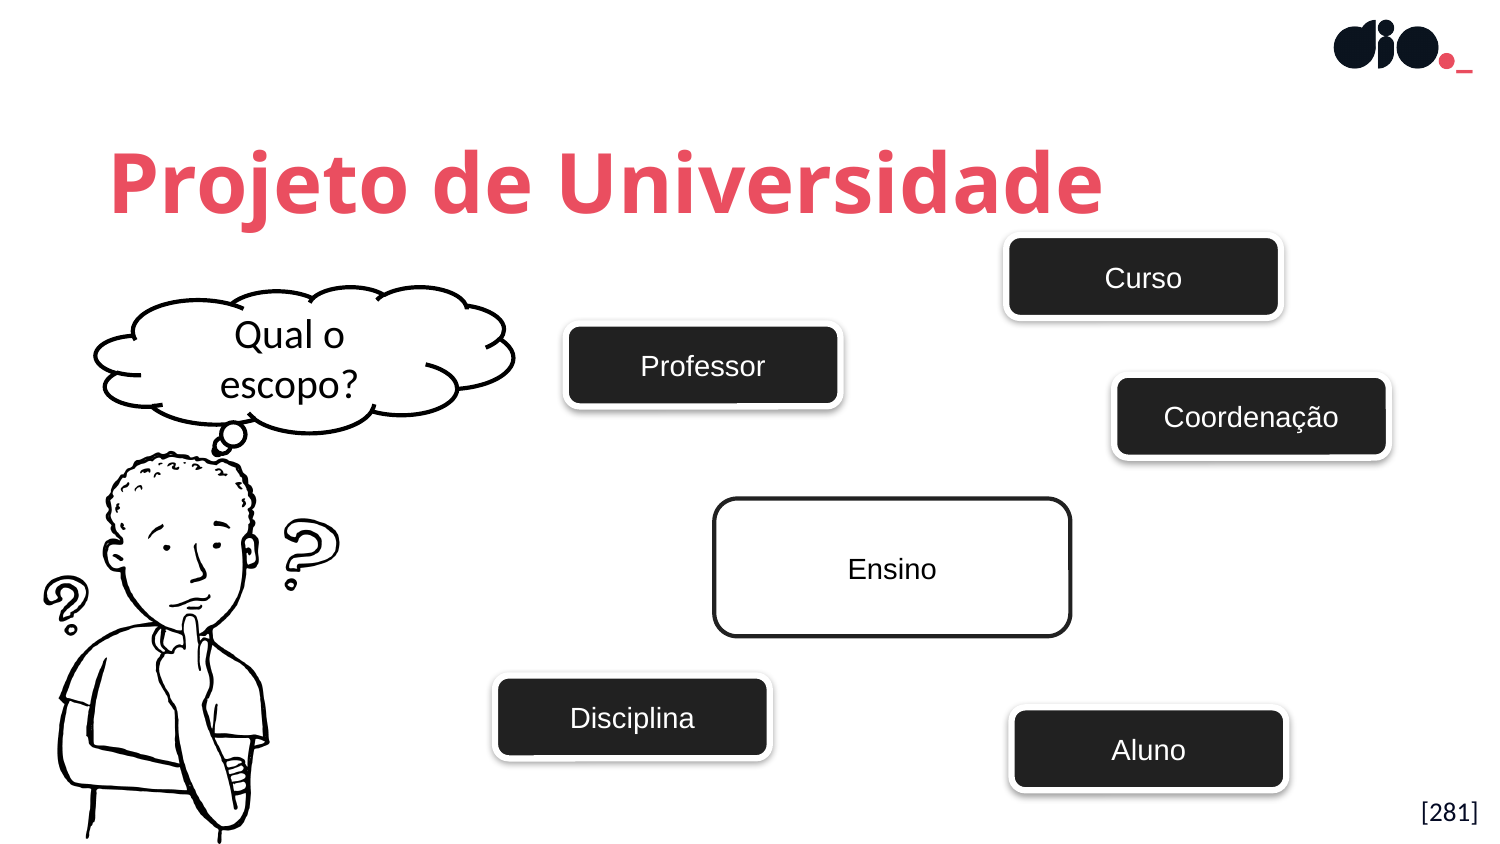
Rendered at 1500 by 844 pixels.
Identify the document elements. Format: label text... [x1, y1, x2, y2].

text_box Aluno [1008, 704, 1290, 794]
text_box Projeto de Universidade [92, 104, 1408, 243]
text_box Professor [562, 320, 844, 410]
text_box Disciplina [491, 672, 773, 762]
text_box Ensino [712, 496, 1073, 639]
slide_number [281] [1403, 779, 1494, 844]
text_box Qual o escopo? [93, 285, 516, 448]
picture [0, 449, 390, 844]
text_box Curso [1003, 231, 1285, 322]
text_box Coordenação [1111, 371, 1393, 461]
picture [1333, 19, 1473, 74]
